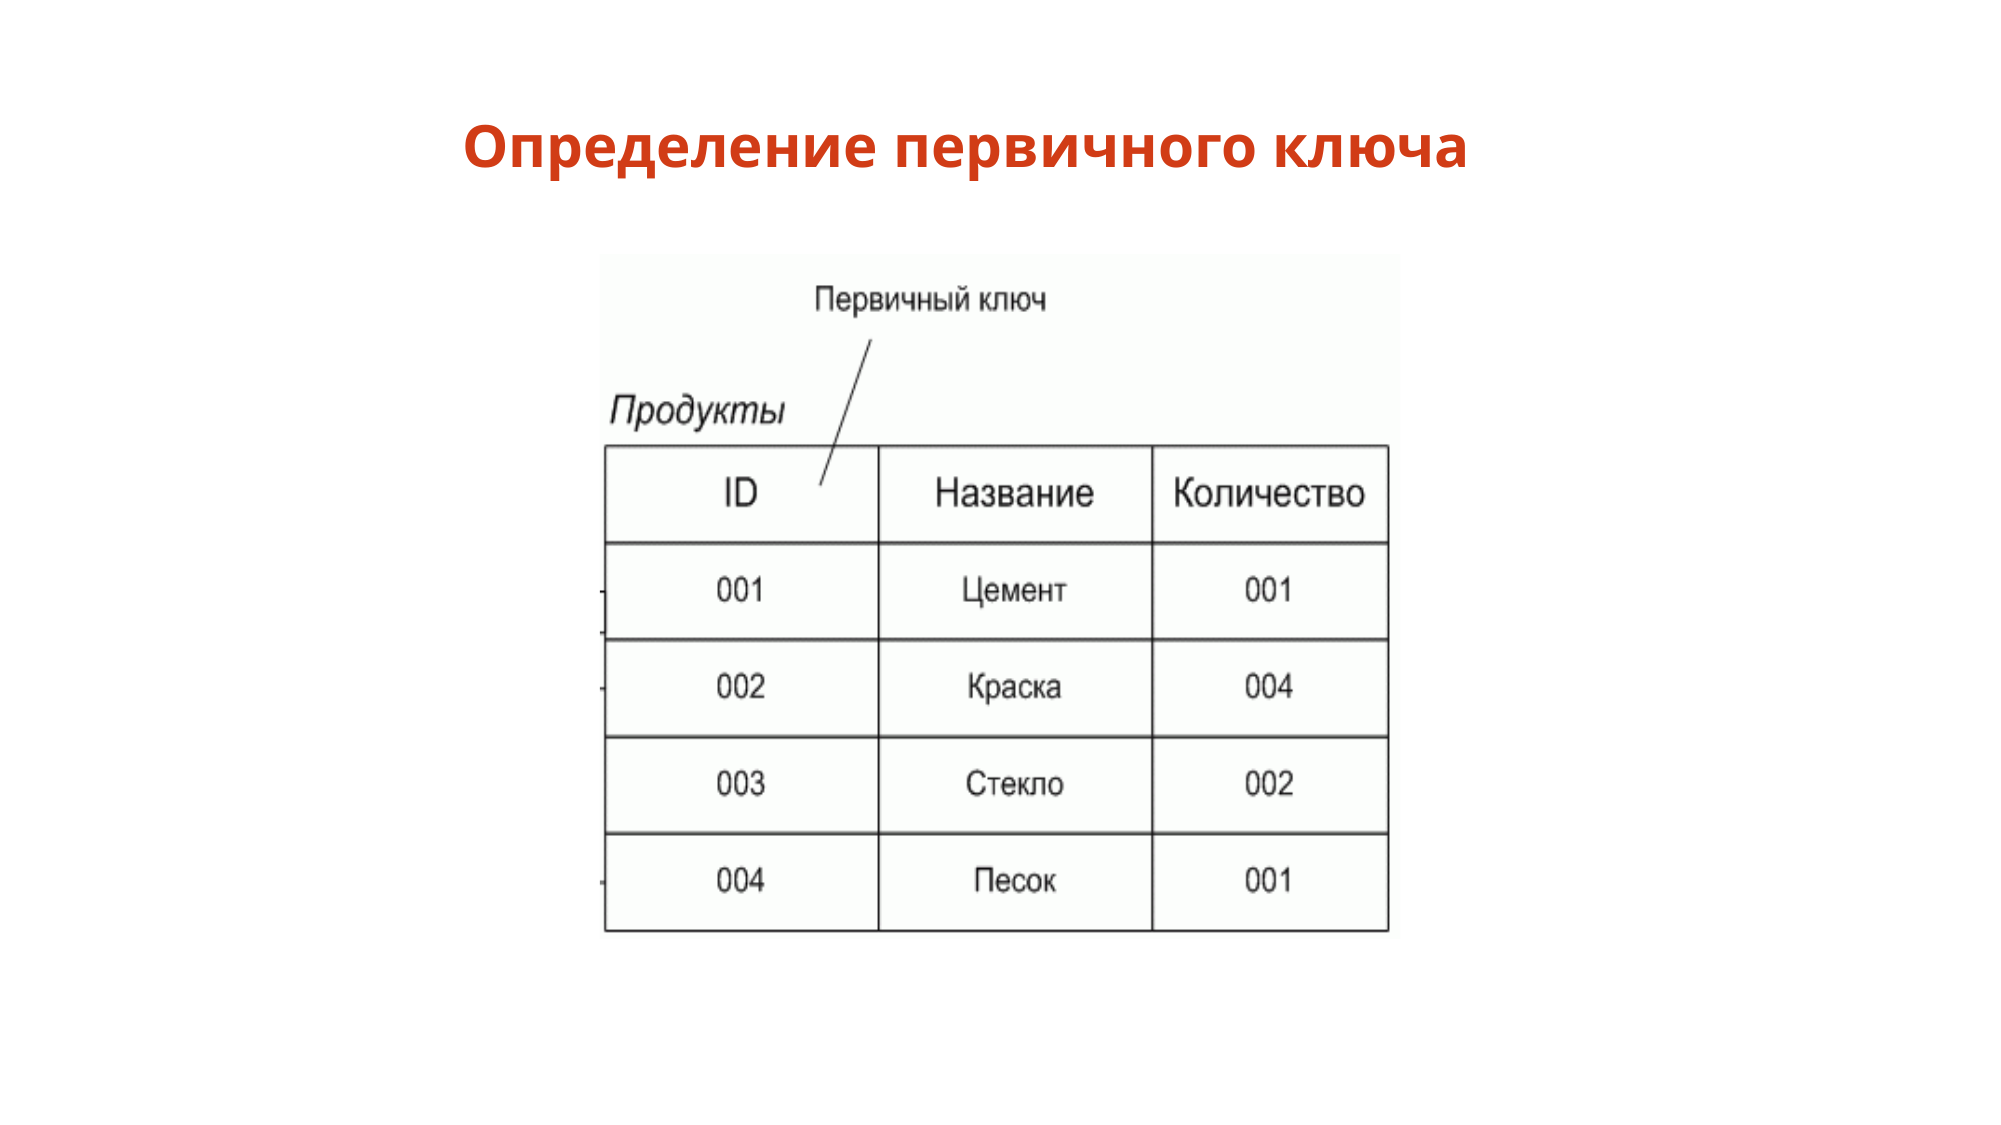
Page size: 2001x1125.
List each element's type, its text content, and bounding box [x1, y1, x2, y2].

text_box [598, 253, 1402, 941]
list Определение первичного ключа [447, 87, 1553, 210]
